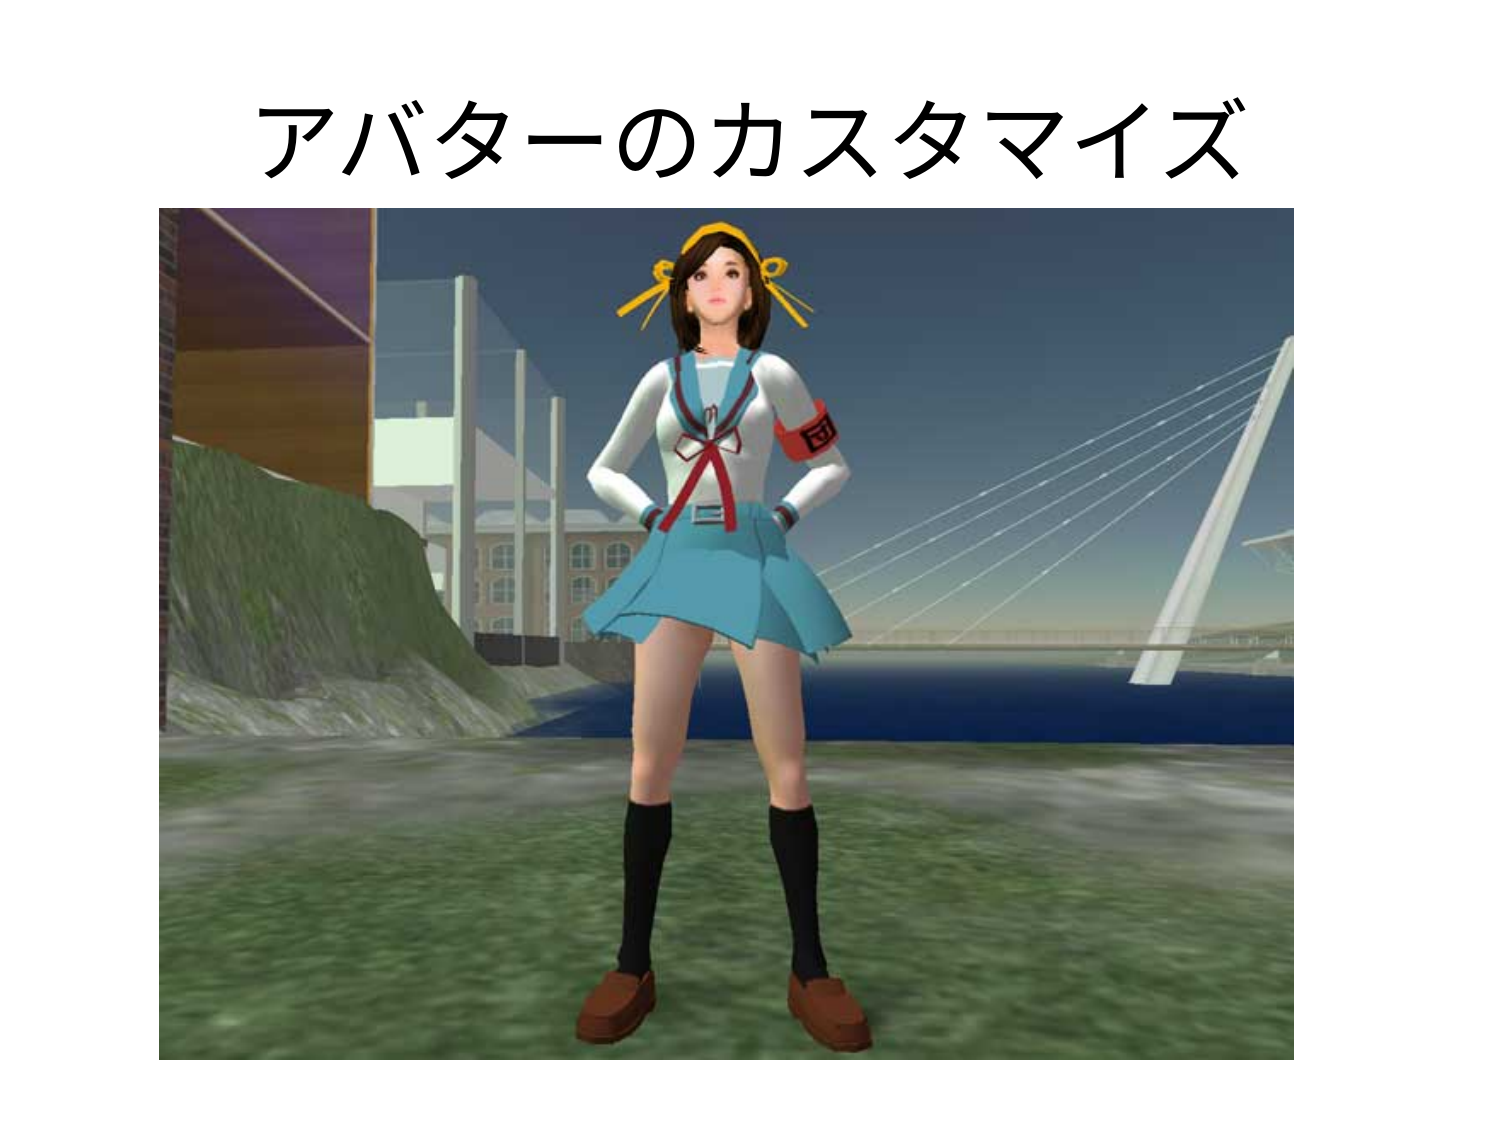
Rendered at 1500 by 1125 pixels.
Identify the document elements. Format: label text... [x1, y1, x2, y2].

title アバターのカスタマイズ [75, 45, 1425, 233]
picture [159, 207, 1294, 1060]
